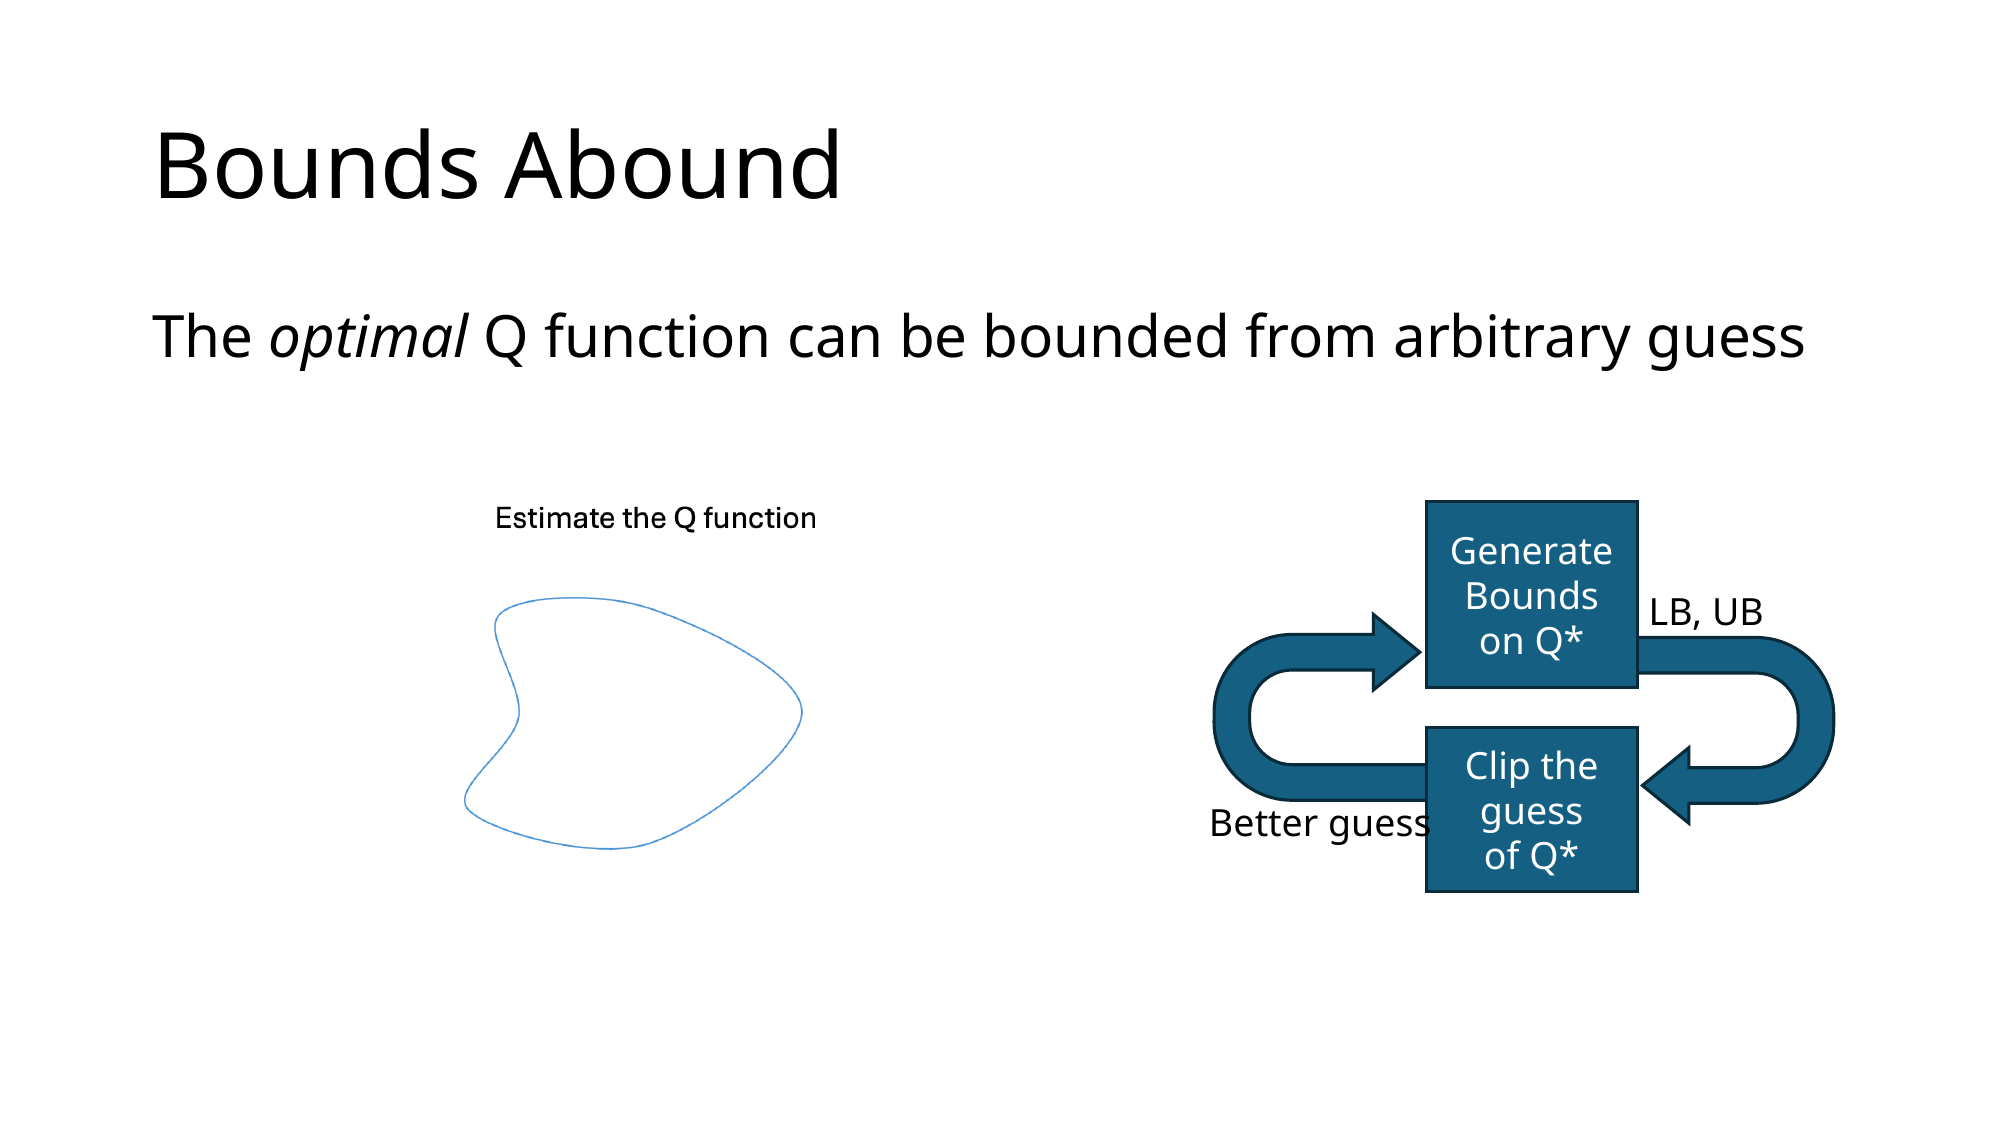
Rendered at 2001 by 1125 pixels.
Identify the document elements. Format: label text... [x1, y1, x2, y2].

text_box Generate Bounds on Q* [1425, 500, 1639, 689]
title Bounds Abound [137, 59, 1863, 278]
text_box LB, UB [1633, 580, 1792, 641]
picture [110, 460, 1201, 1074]
text_box Clip the guess of Q* [1425, 726, 1639, 893]
text_box [1212, 611, 1425, 792]
text_box Better guess [1201, 792, 1485, 852]
text_box [1639, 641, 1836, 827]
list The optimal Q function can be bounded from arbitrary guess [137, 299, 1863, 1014]
